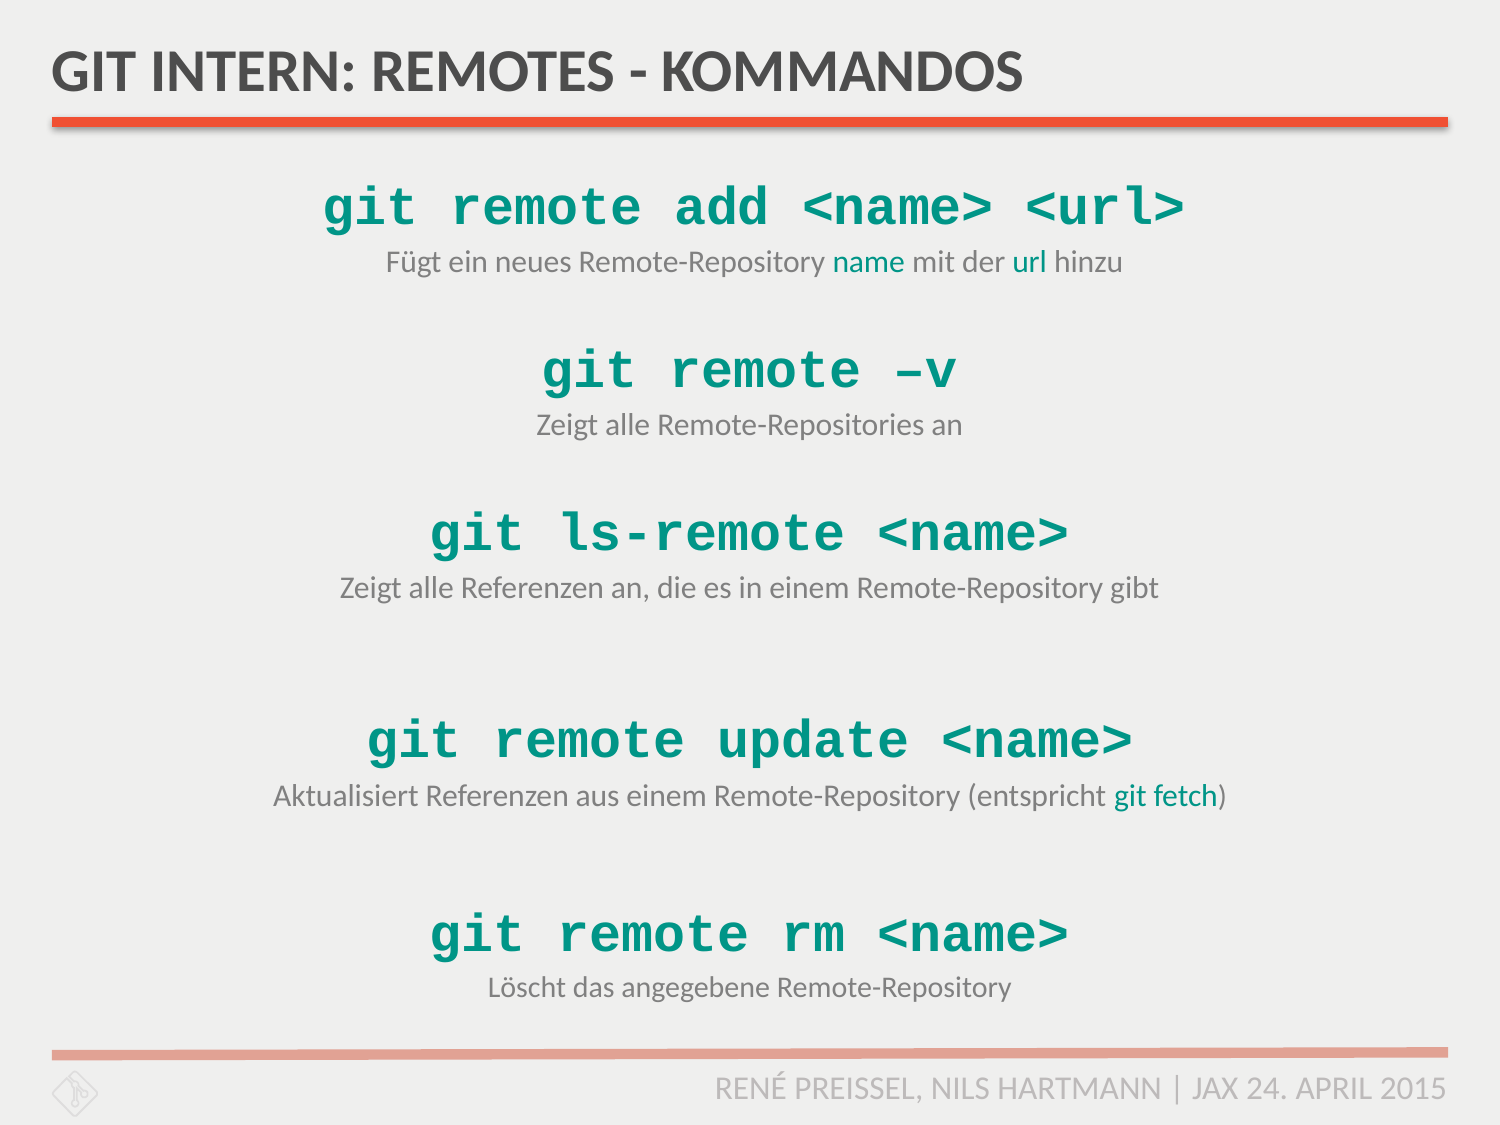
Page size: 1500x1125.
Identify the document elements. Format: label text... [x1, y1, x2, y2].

title GIT INTERN: REMOTES - KOMMANDOS [51, 30, 1449, 104]
list git remote add <name> <url> Fügt ein neues Remote-Repository name mit der url hinzu git remote –v Zeigt alle Remote-Repositories an git ls-remote <name> Zeigt alle Referenzen an, die es in einem Remote-Repository gibt git remote update <name> Aktualisiert Referenzen aus einem Remote-Repository (entspricht git fetch) git remote rm <name> Löscht das angegebene Remote-Repository [51, 170, 1449, 1005]
